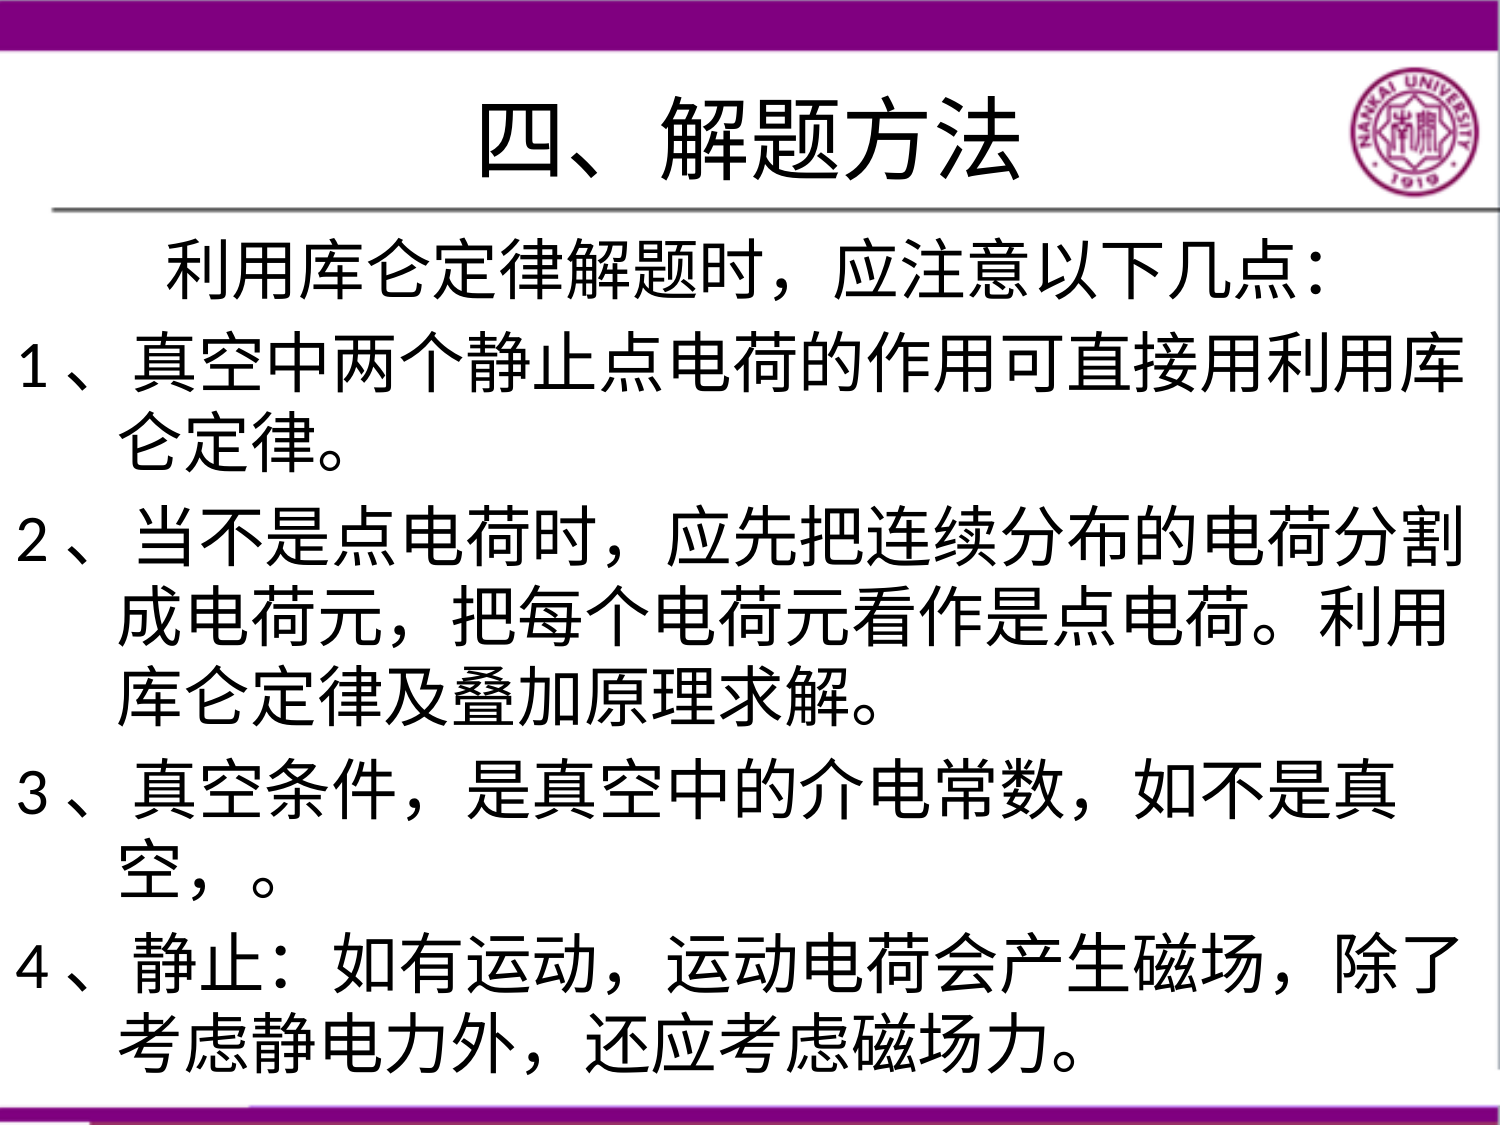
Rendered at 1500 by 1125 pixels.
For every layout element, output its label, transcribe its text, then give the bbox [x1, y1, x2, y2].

title 四、解题方法 [0, 66, 1500, 209]
picture [0, 209, 1500, 1125]
picture [0, 0, 1500, 66]
